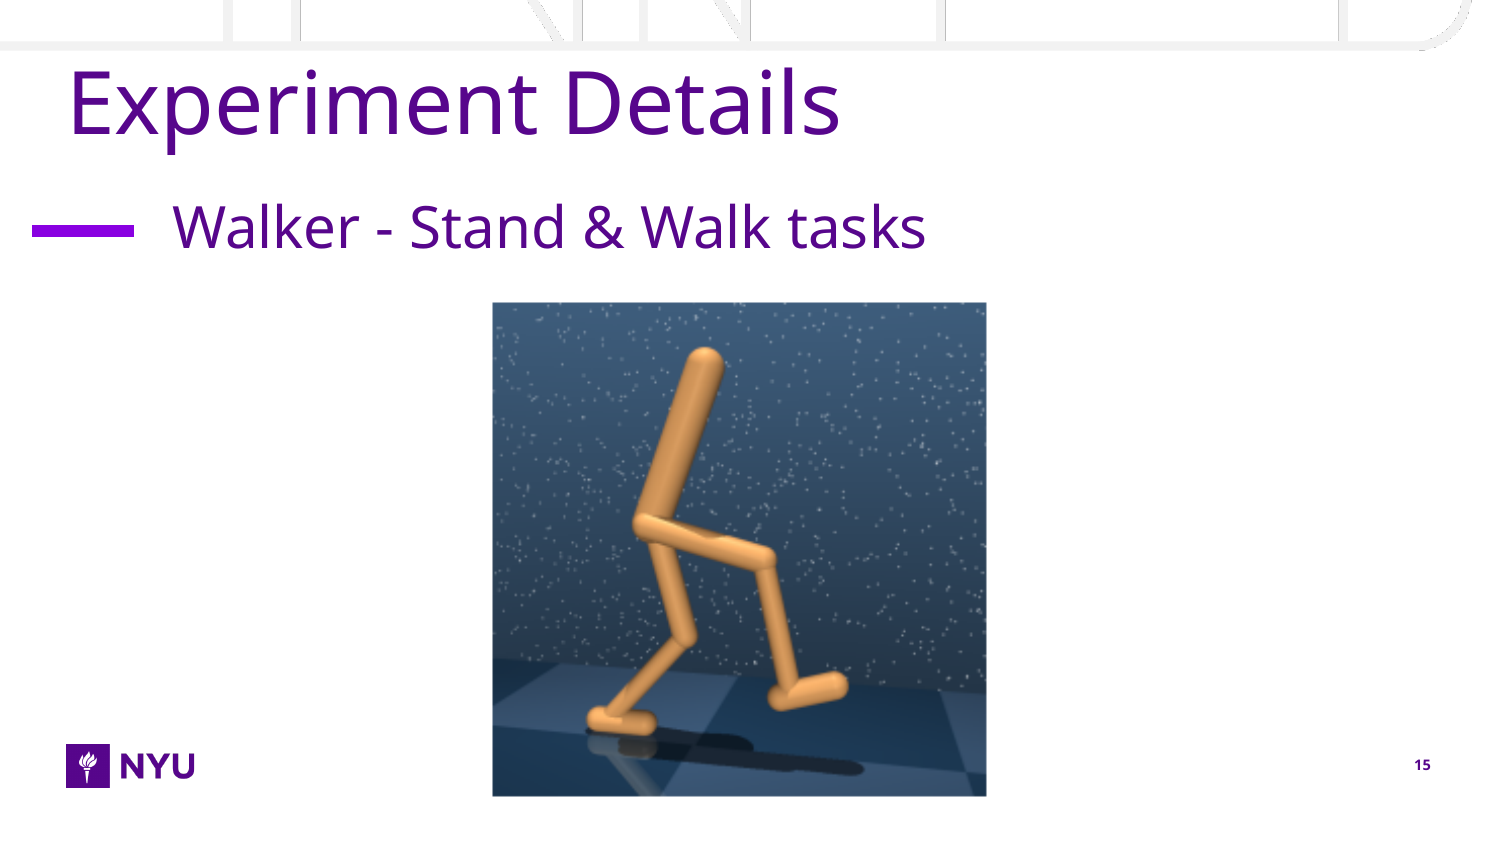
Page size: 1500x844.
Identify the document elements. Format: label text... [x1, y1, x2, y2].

picture [66, 744, 195, 788]
picture [0, 0, 1496, 51]
title Experiment Details [51, 48, 1434, 173]
title Walker - Stand & Walk tasks [157, 185, 1500, 311]
picture [489, 299, 995, 803]
